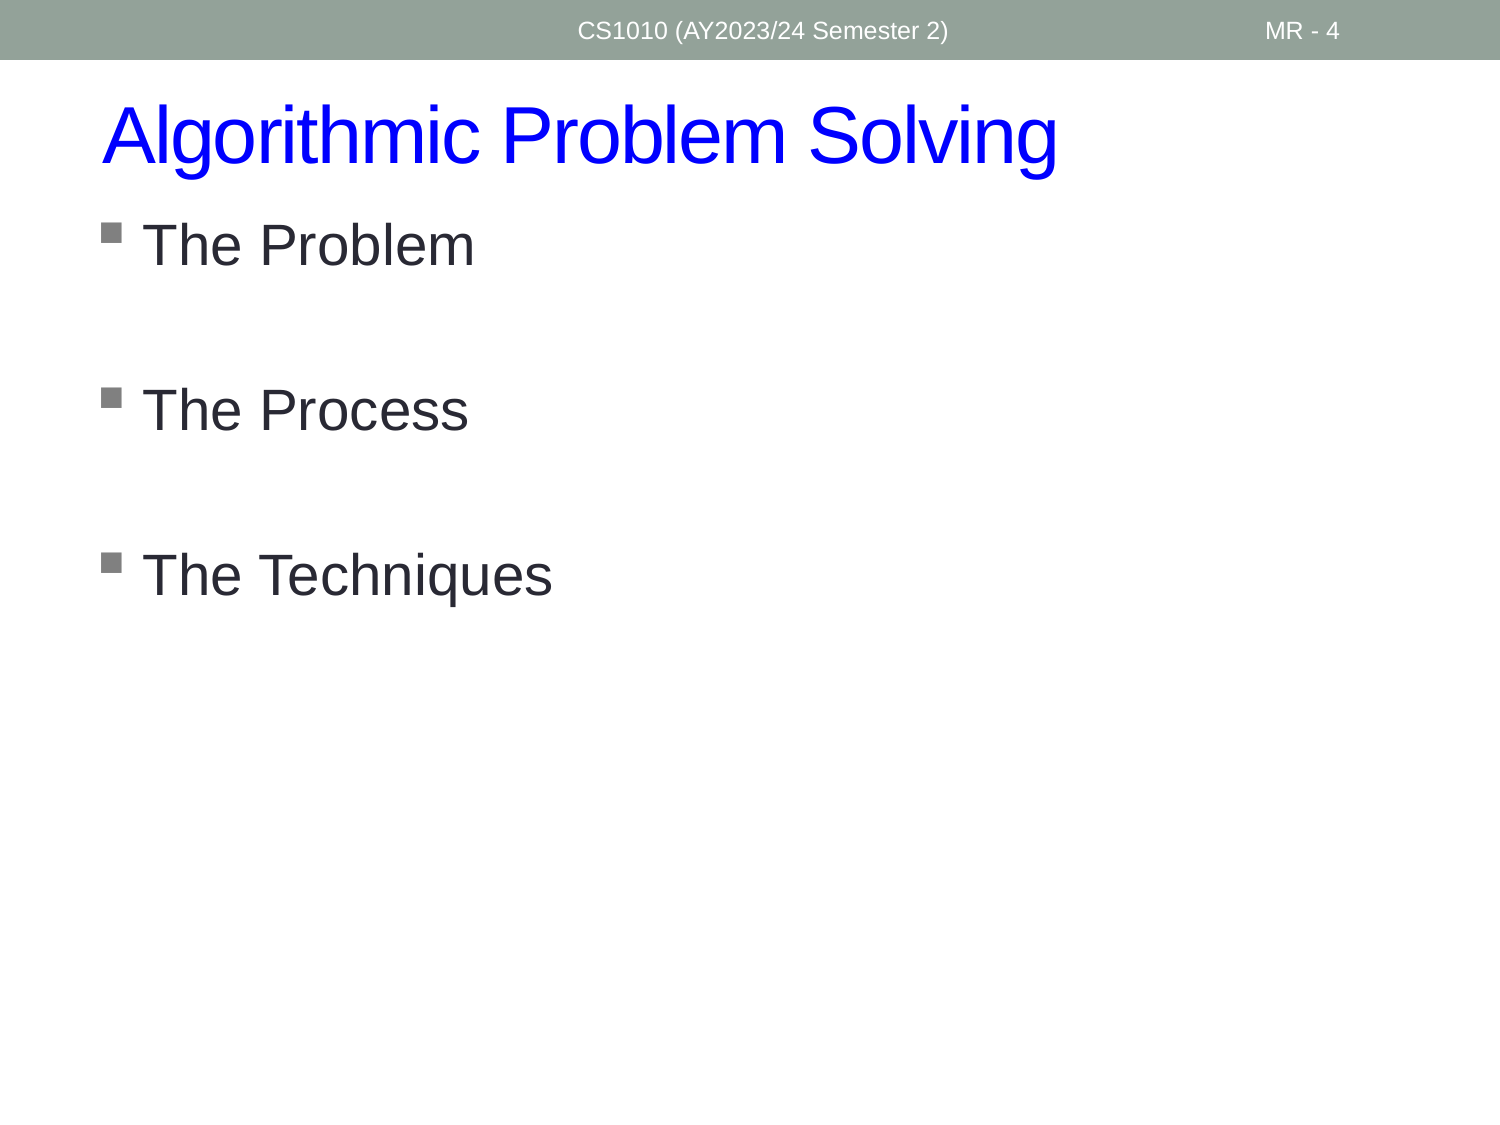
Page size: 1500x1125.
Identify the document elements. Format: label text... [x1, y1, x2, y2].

title Algorithmic Problem Solving [87, 75, 1425, 188]
footer CS1010 (AY2023/24 Semester 2) [562, 3, 1238, 57]
text_box The Problem The Process The Techniques [80, 199, 1411, 963]
slide_number MR - 4 [1250, 3, 1425, 57]
